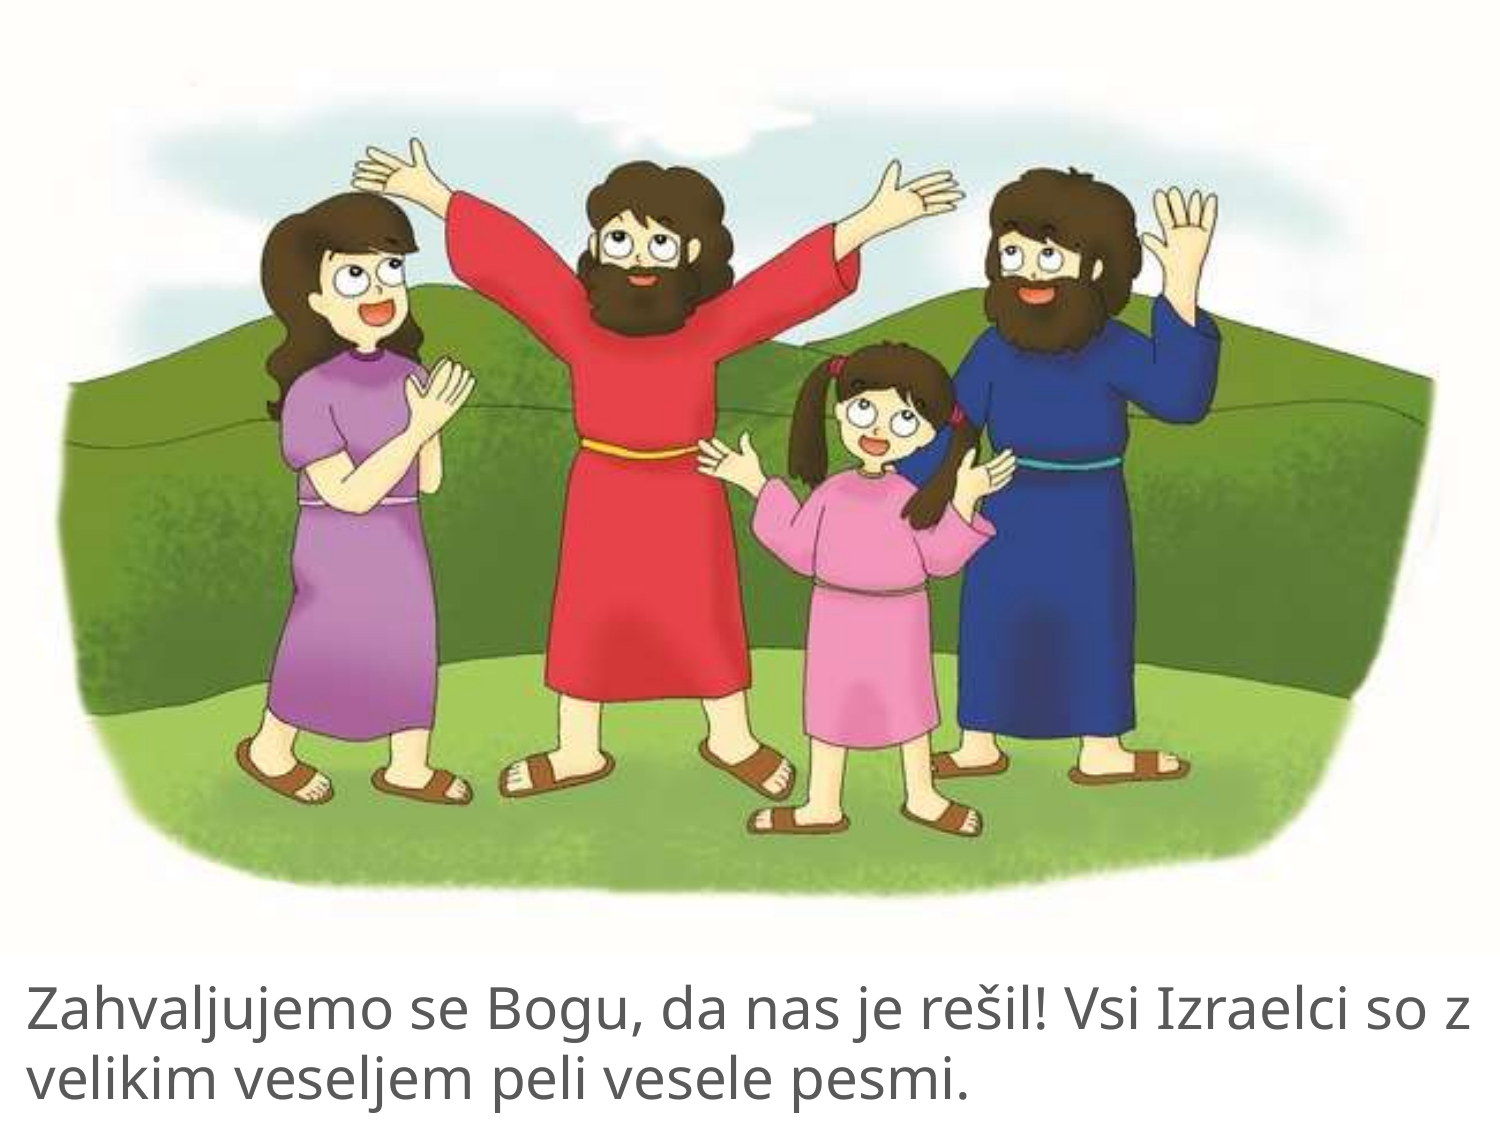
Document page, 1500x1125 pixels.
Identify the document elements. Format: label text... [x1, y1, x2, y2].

text_box Zahvaljujemo se Bogu, da nas je rešil! Vsi Izraelci so z velikim veseljem peli vesele pesmi. [11, 964, 1498, 1119]
picture [0, 0, 1500, 953]
